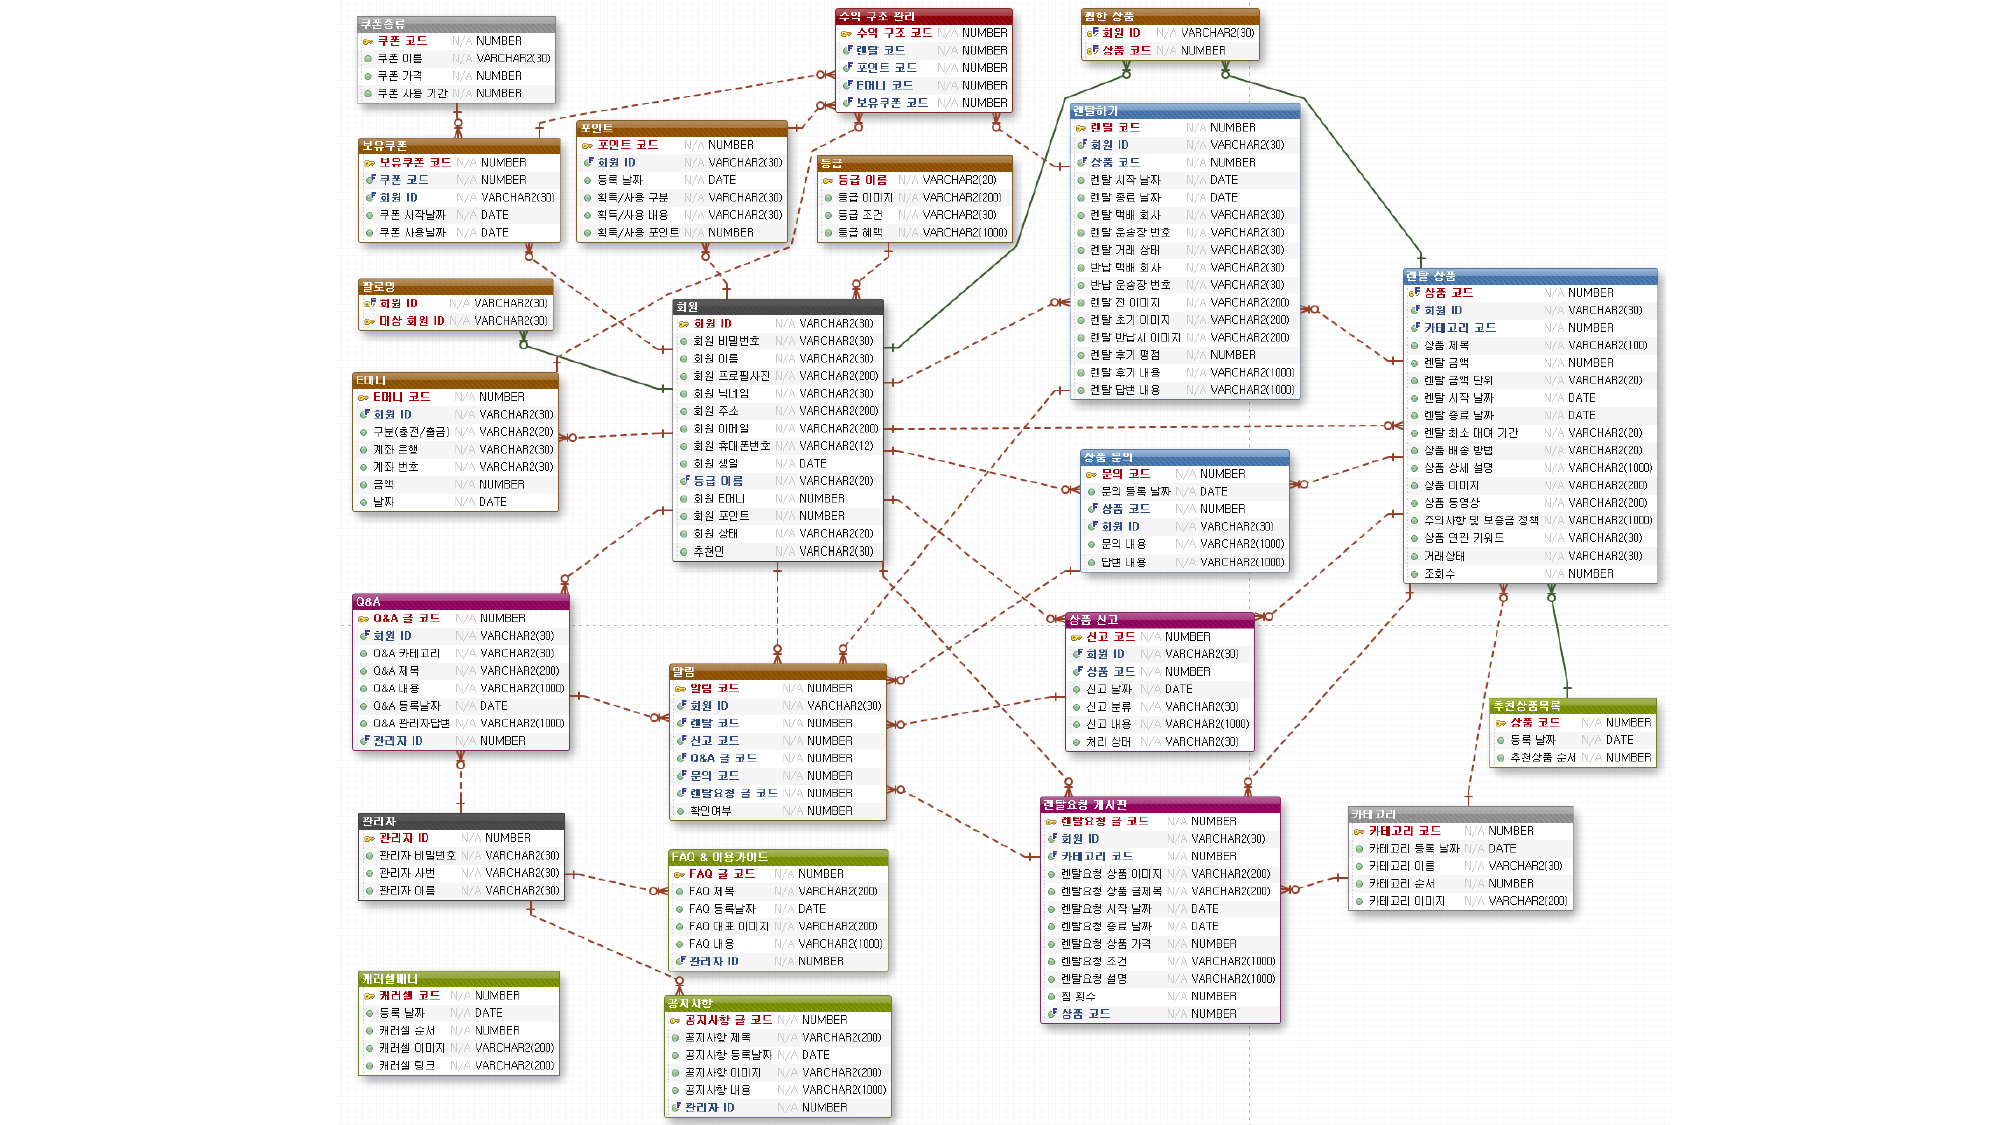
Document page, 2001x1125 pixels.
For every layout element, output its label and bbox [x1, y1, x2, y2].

picture [337, 0, 1671, 1125]
